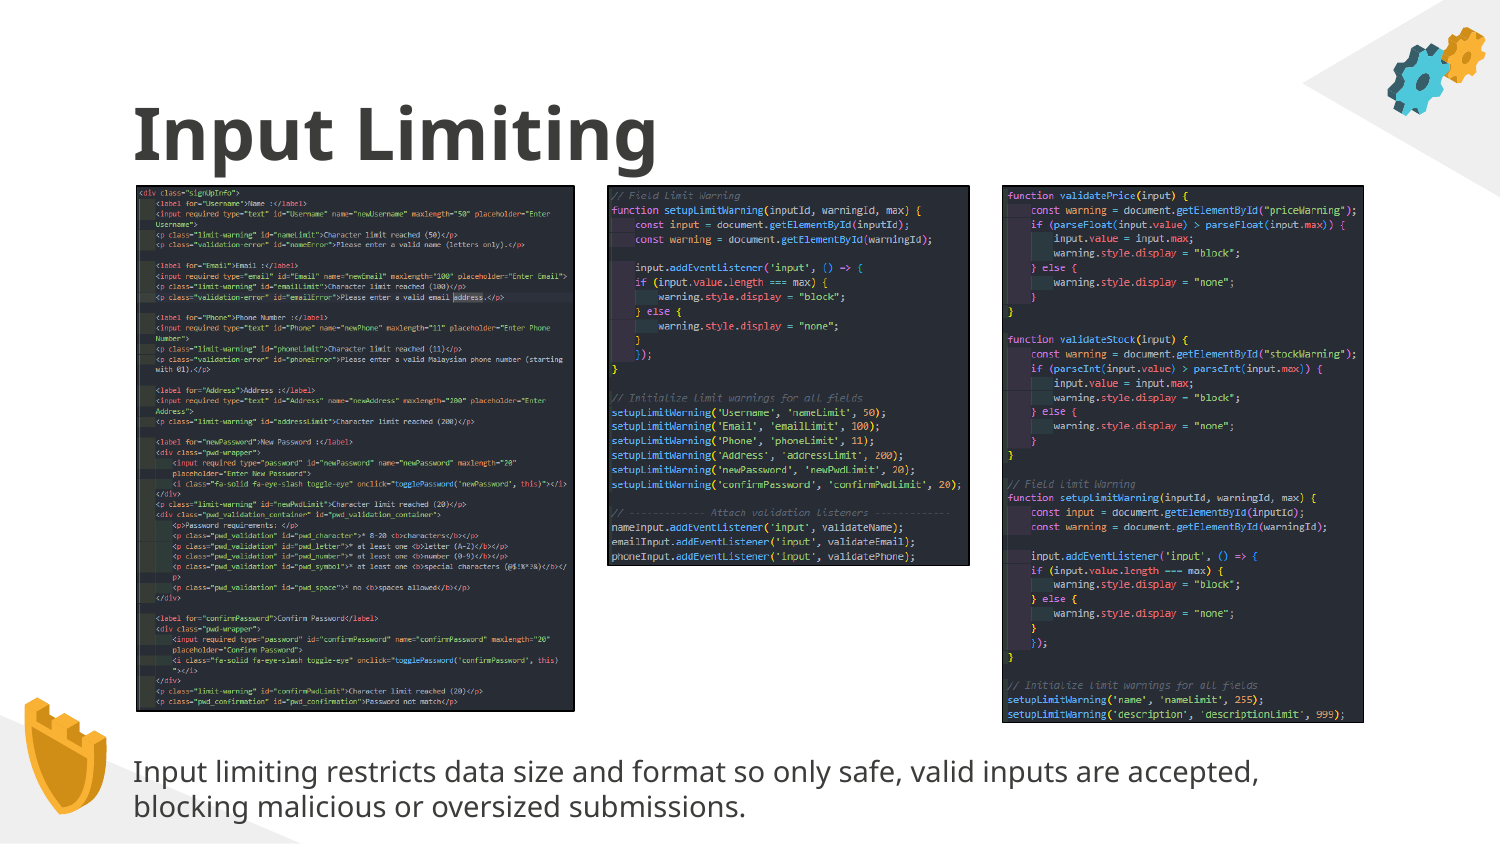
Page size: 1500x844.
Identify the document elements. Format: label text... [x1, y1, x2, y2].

picture [136, 186, 574, 711]
text_box Input limiting restricts data size and format so only safe, valid inputs are accepted, blocking malicious or oversized submissions. [118, 738, 1363, 840]
picture [608, 186, 969, 565]
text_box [1387, 27, 1486, 117]
title Input Limiting [118, 72, 1382, 167]
picture [1002, 186, 1364, 722]
